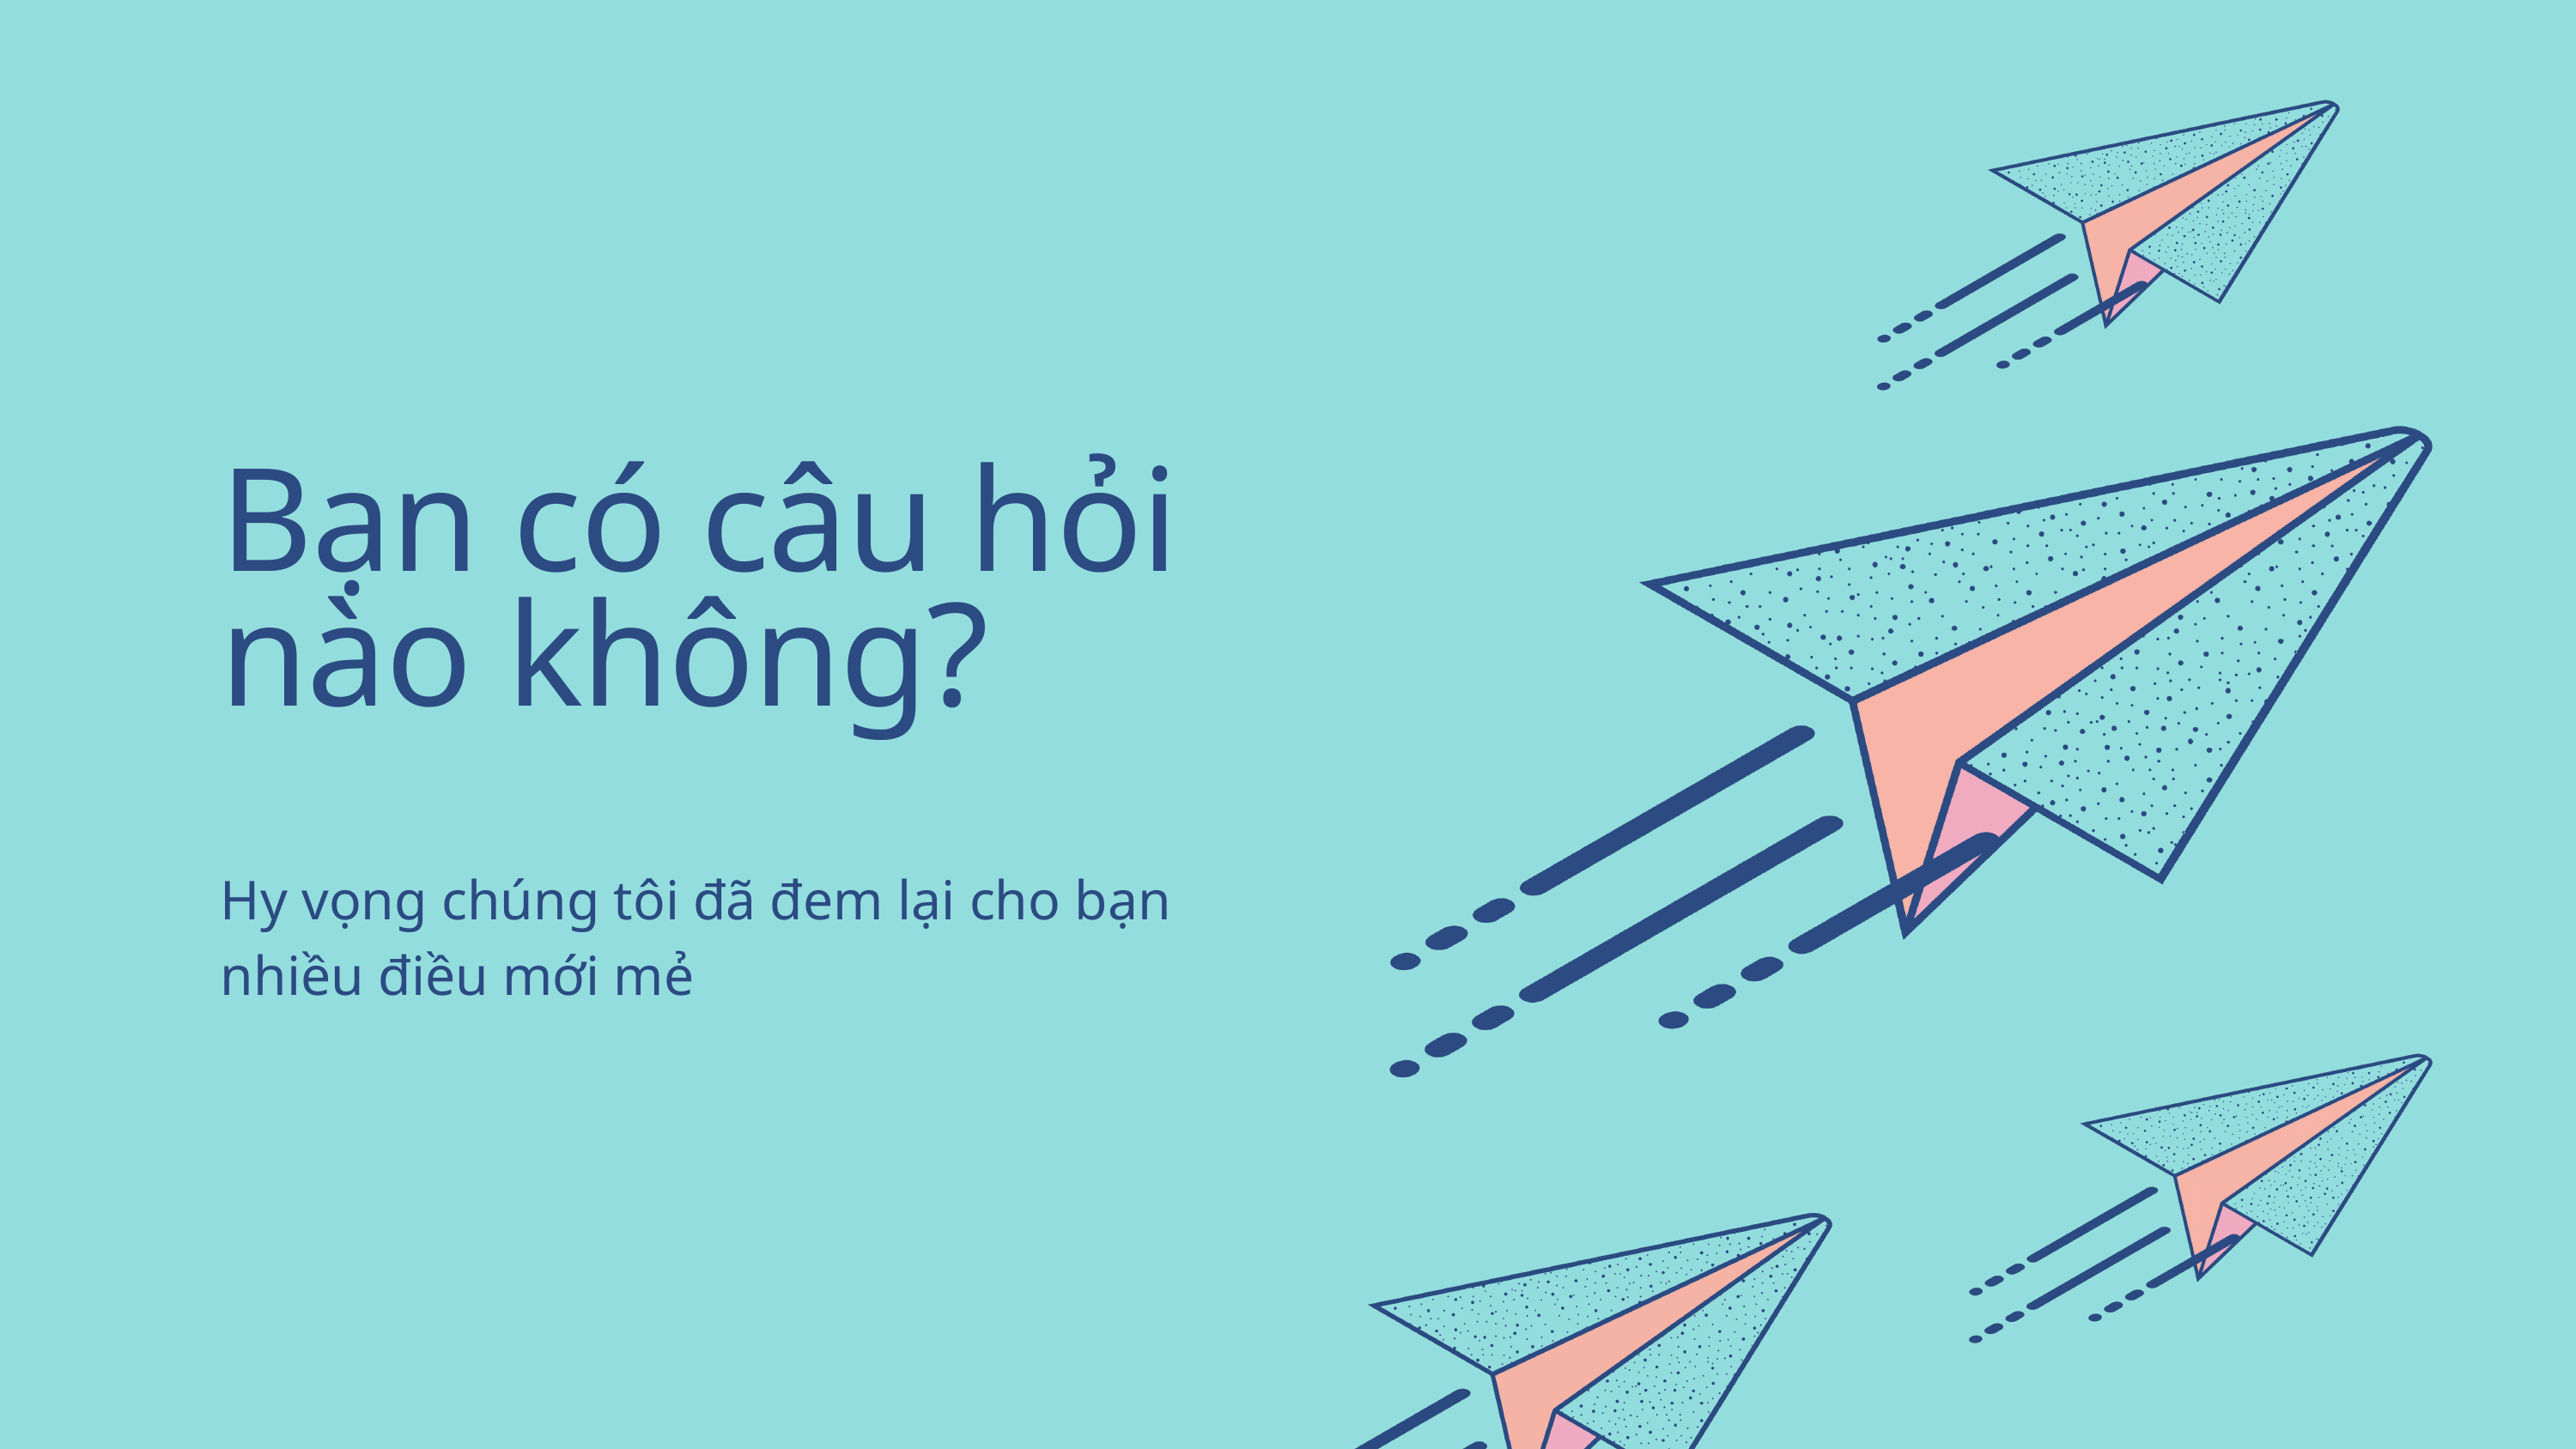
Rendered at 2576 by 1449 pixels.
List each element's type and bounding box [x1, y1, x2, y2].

picture [1875, 100, 2340, 391]
picture [1388, 424, 2433, 1344]
text_box [220, 464, 1251, 1005]
picture [1220, 1212, 1832, 1449]
